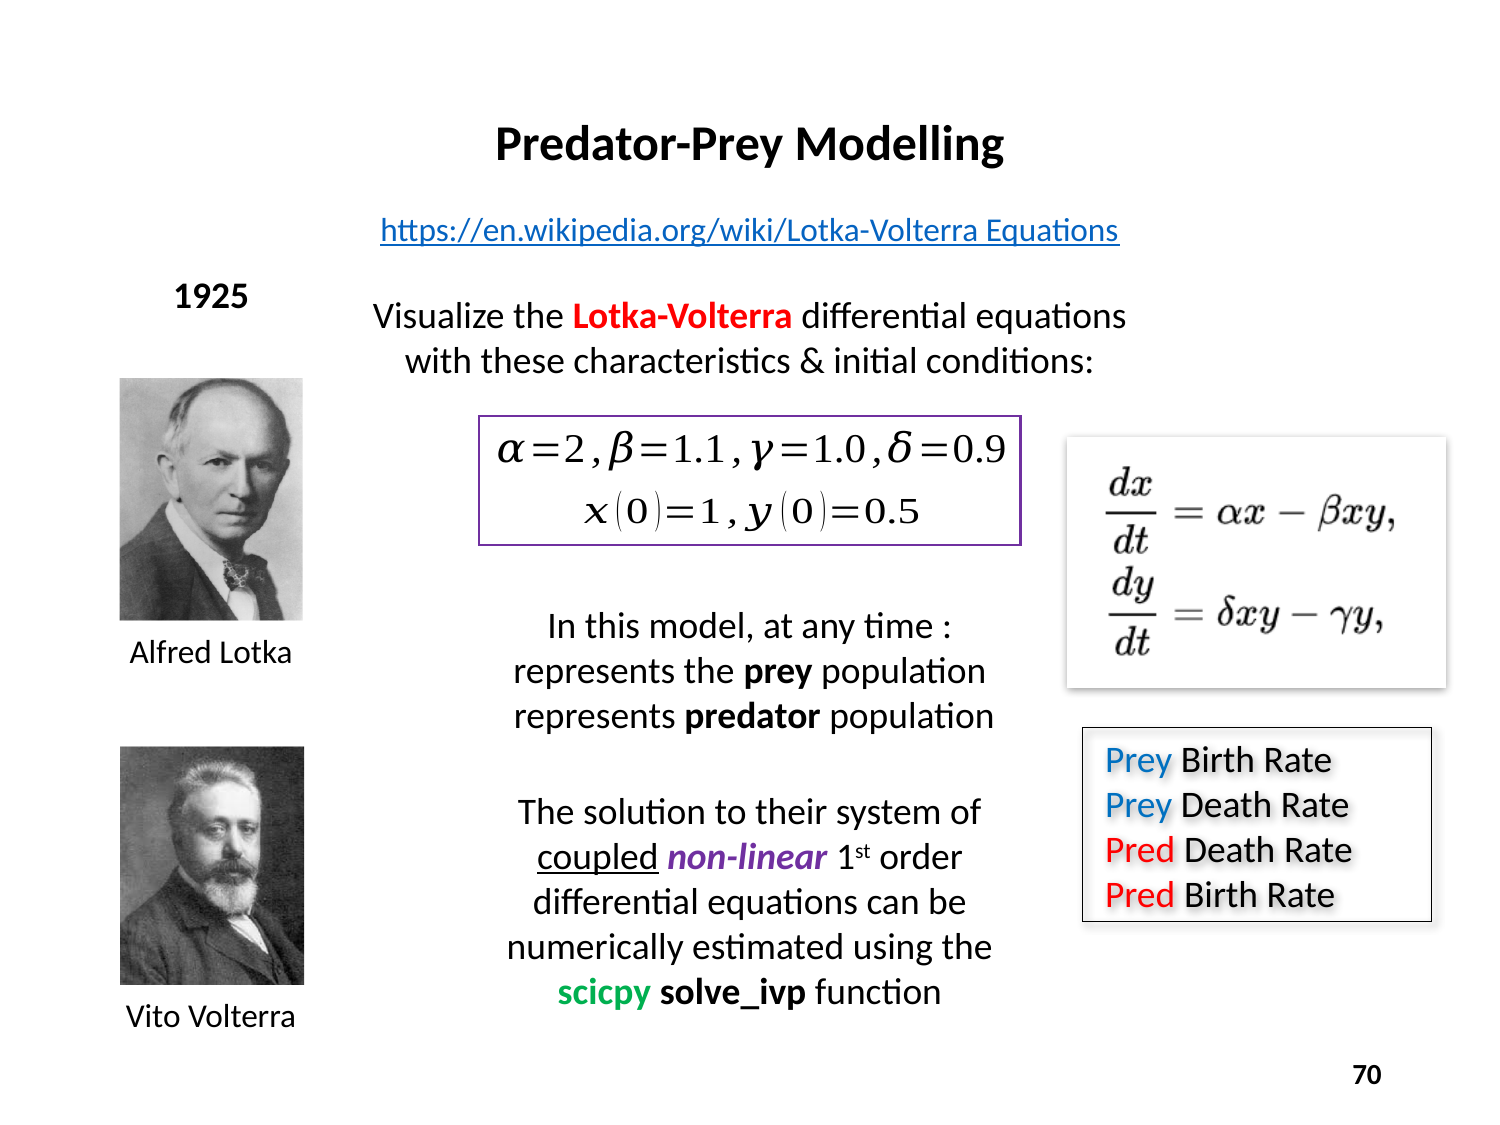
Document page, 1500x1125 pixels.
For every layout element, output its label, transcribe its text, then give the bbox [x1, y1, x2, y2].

picture [1081, 451, 1432, 674]
text_box 1925 [158, 263, 265, 324]
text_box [91, 746, 331, 1043]
text_box The solution to their system of coupled non-linear 1st order differential equations can be numerically estimated using the scicpy solve_ivp function [451, 779, 1049, 1020]
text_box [91, 378, 331, 679]
text_box Predator-Prey Modelling [350, 103, 1150, 178]
text_box https://en.wikipedia.org/wiki/Lotka-Volterra Equations [243, 200, 1257, 256]
slide_number 70 [1059, 1042, 1397, 1103]
text_box Visualize the Lotka-Volterra differential equations with these characteristics & initial conditions: [284, 283, 1216, 389]
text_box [479, 415, 1021, 545]
